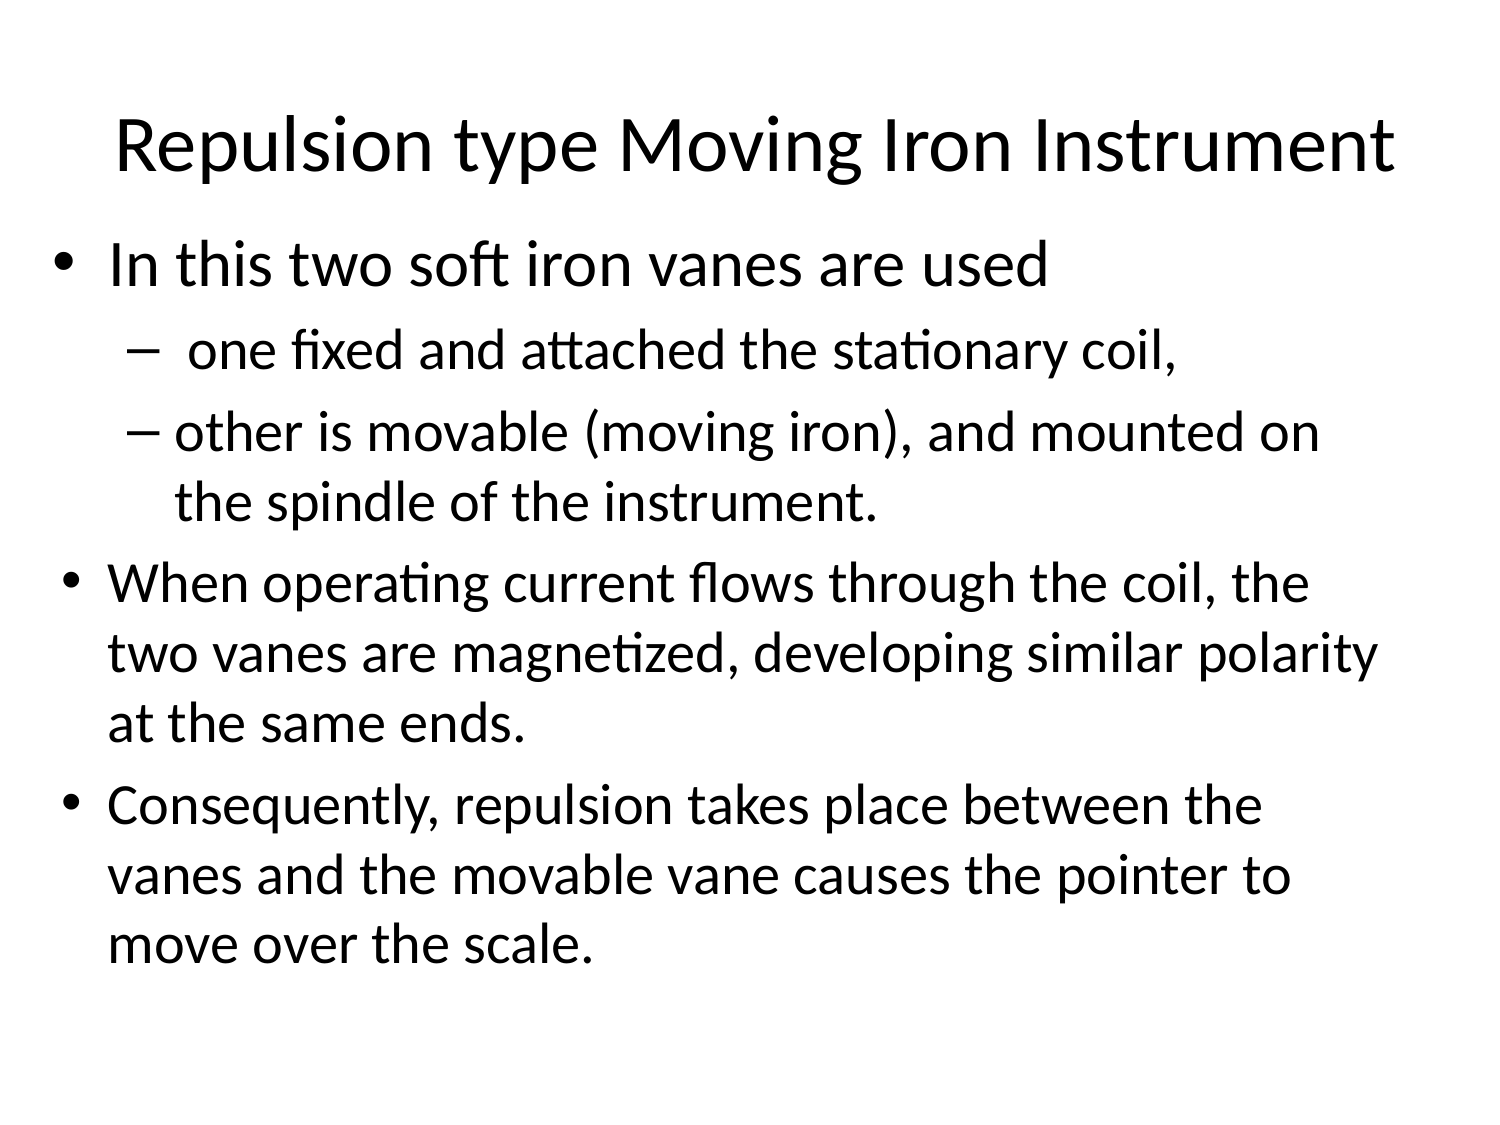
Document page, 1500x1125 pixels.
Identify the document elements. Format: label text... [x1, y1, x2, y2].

title Repulsion type Moving Iron Instrument [75, 45, 1438, 233]
list In this two soft iron vanes are used one fixed and attached the stationary coil, other is movable (moving iron), and mounted on the spindle of the instrument. When operating current flows through the coil, the two vanes are magnetized, developing similar polarity at the same ends. Consequently, repulsion takes place between the vanes and the movable vane causes the pointer to move over the scale. [37, 212, 1425, 1005]
